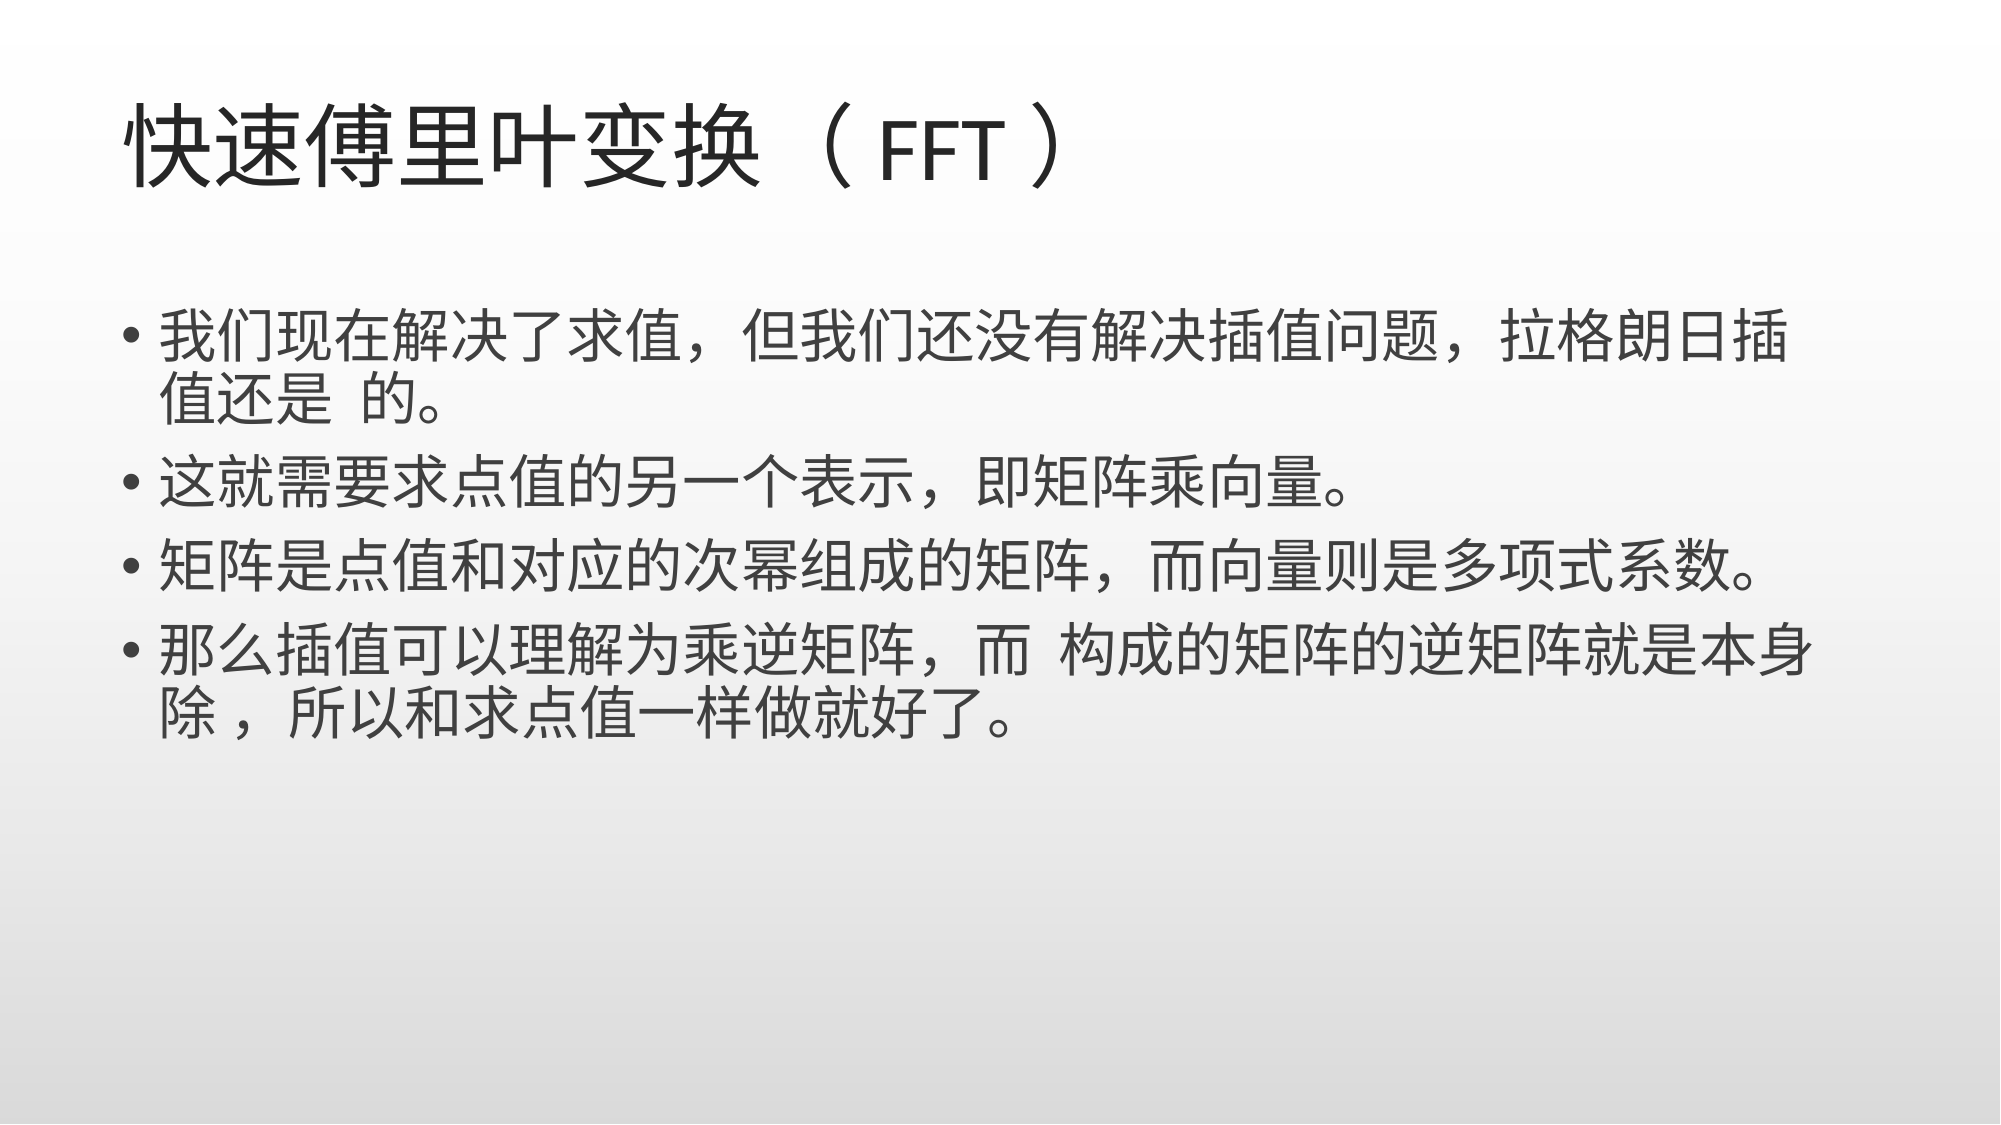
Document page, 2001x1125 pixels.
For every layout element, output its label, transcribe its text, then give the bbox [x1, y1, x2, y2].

title 快速傅里叶变换（FFT） [106, 42, 1832, 260]
picture [0, 0, 2001, 1125]
